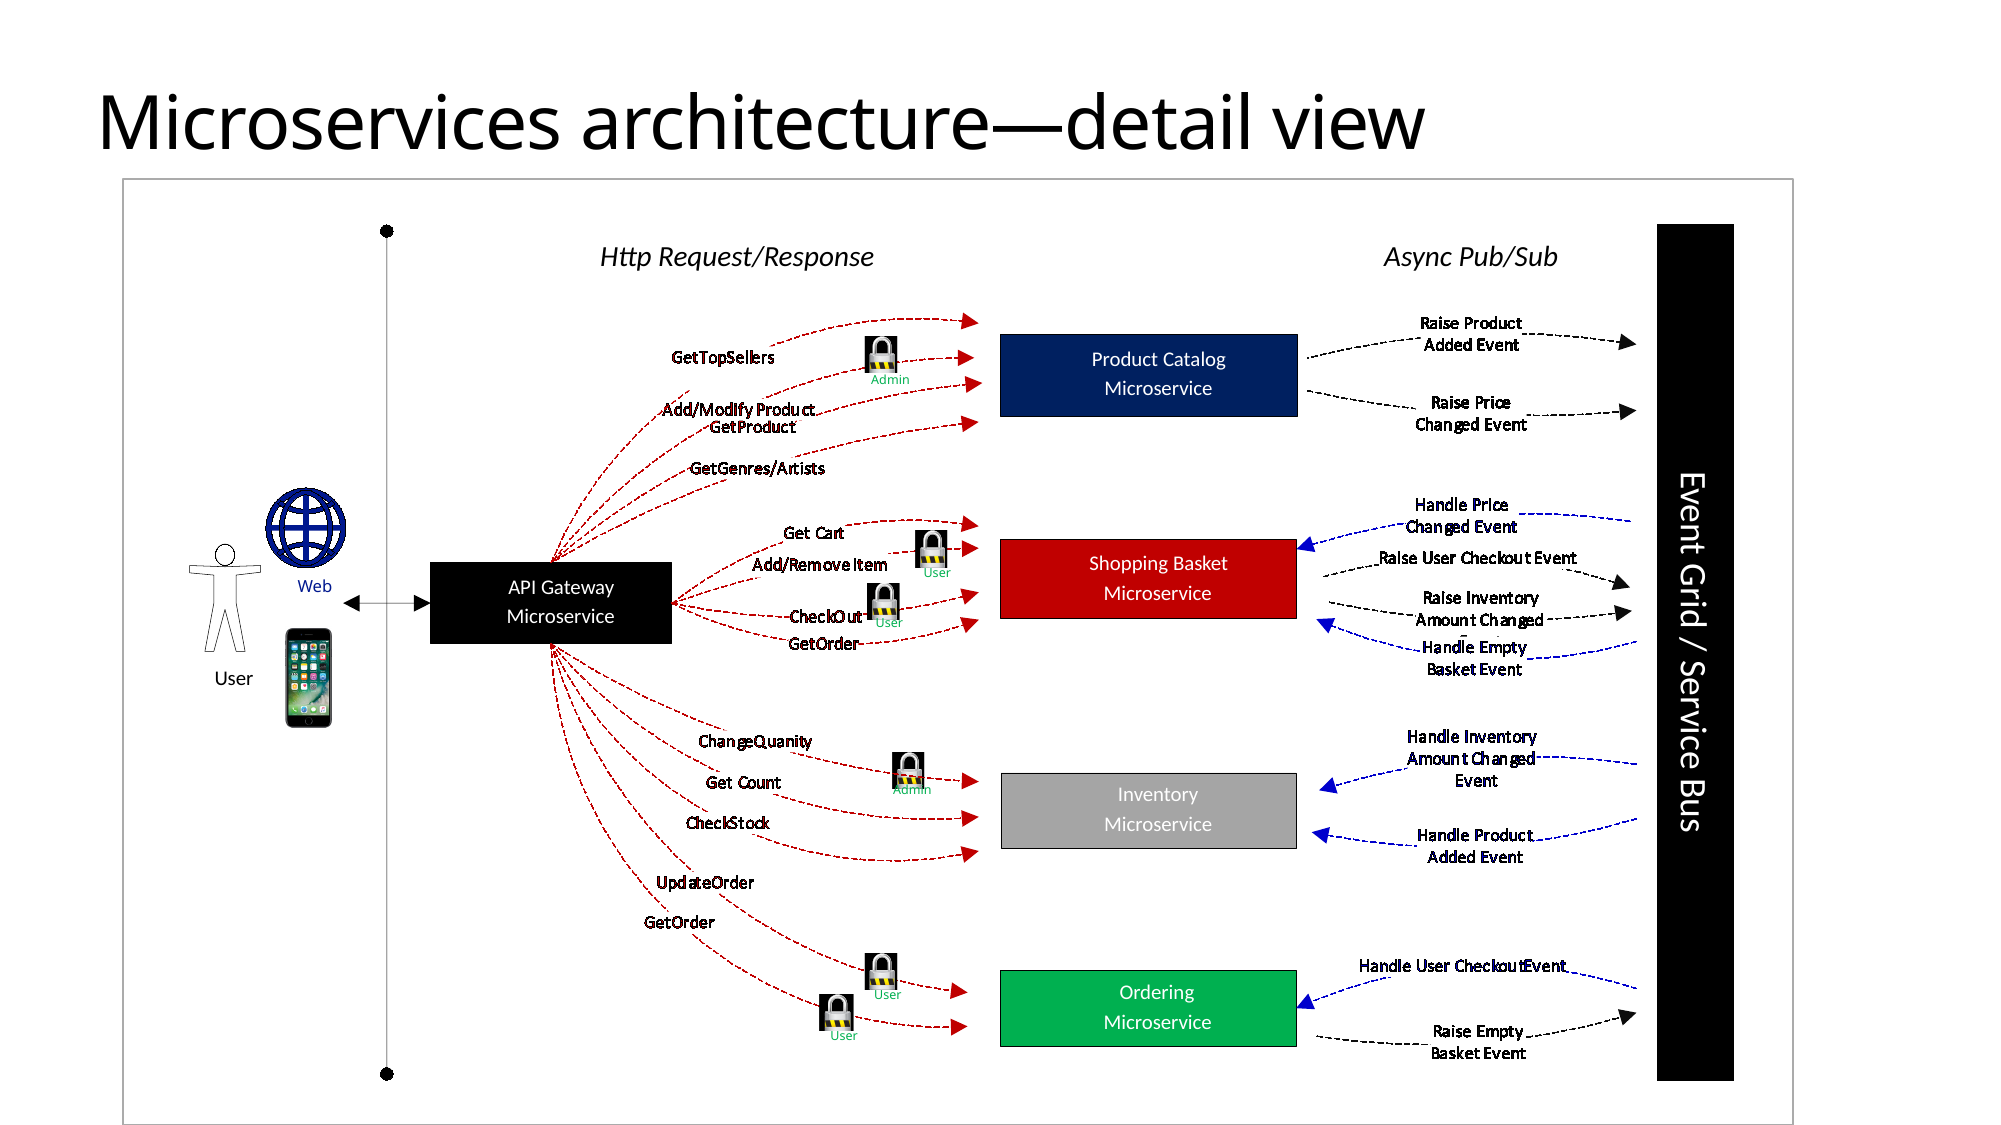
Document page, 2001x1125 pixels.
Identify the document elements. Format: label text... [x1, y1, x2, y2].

title Microservices architecture—detail view [96, 75, 1904, 166]
text_box [122, 179, 1793, 1125]
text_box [186, 221, 1736, 1082]
